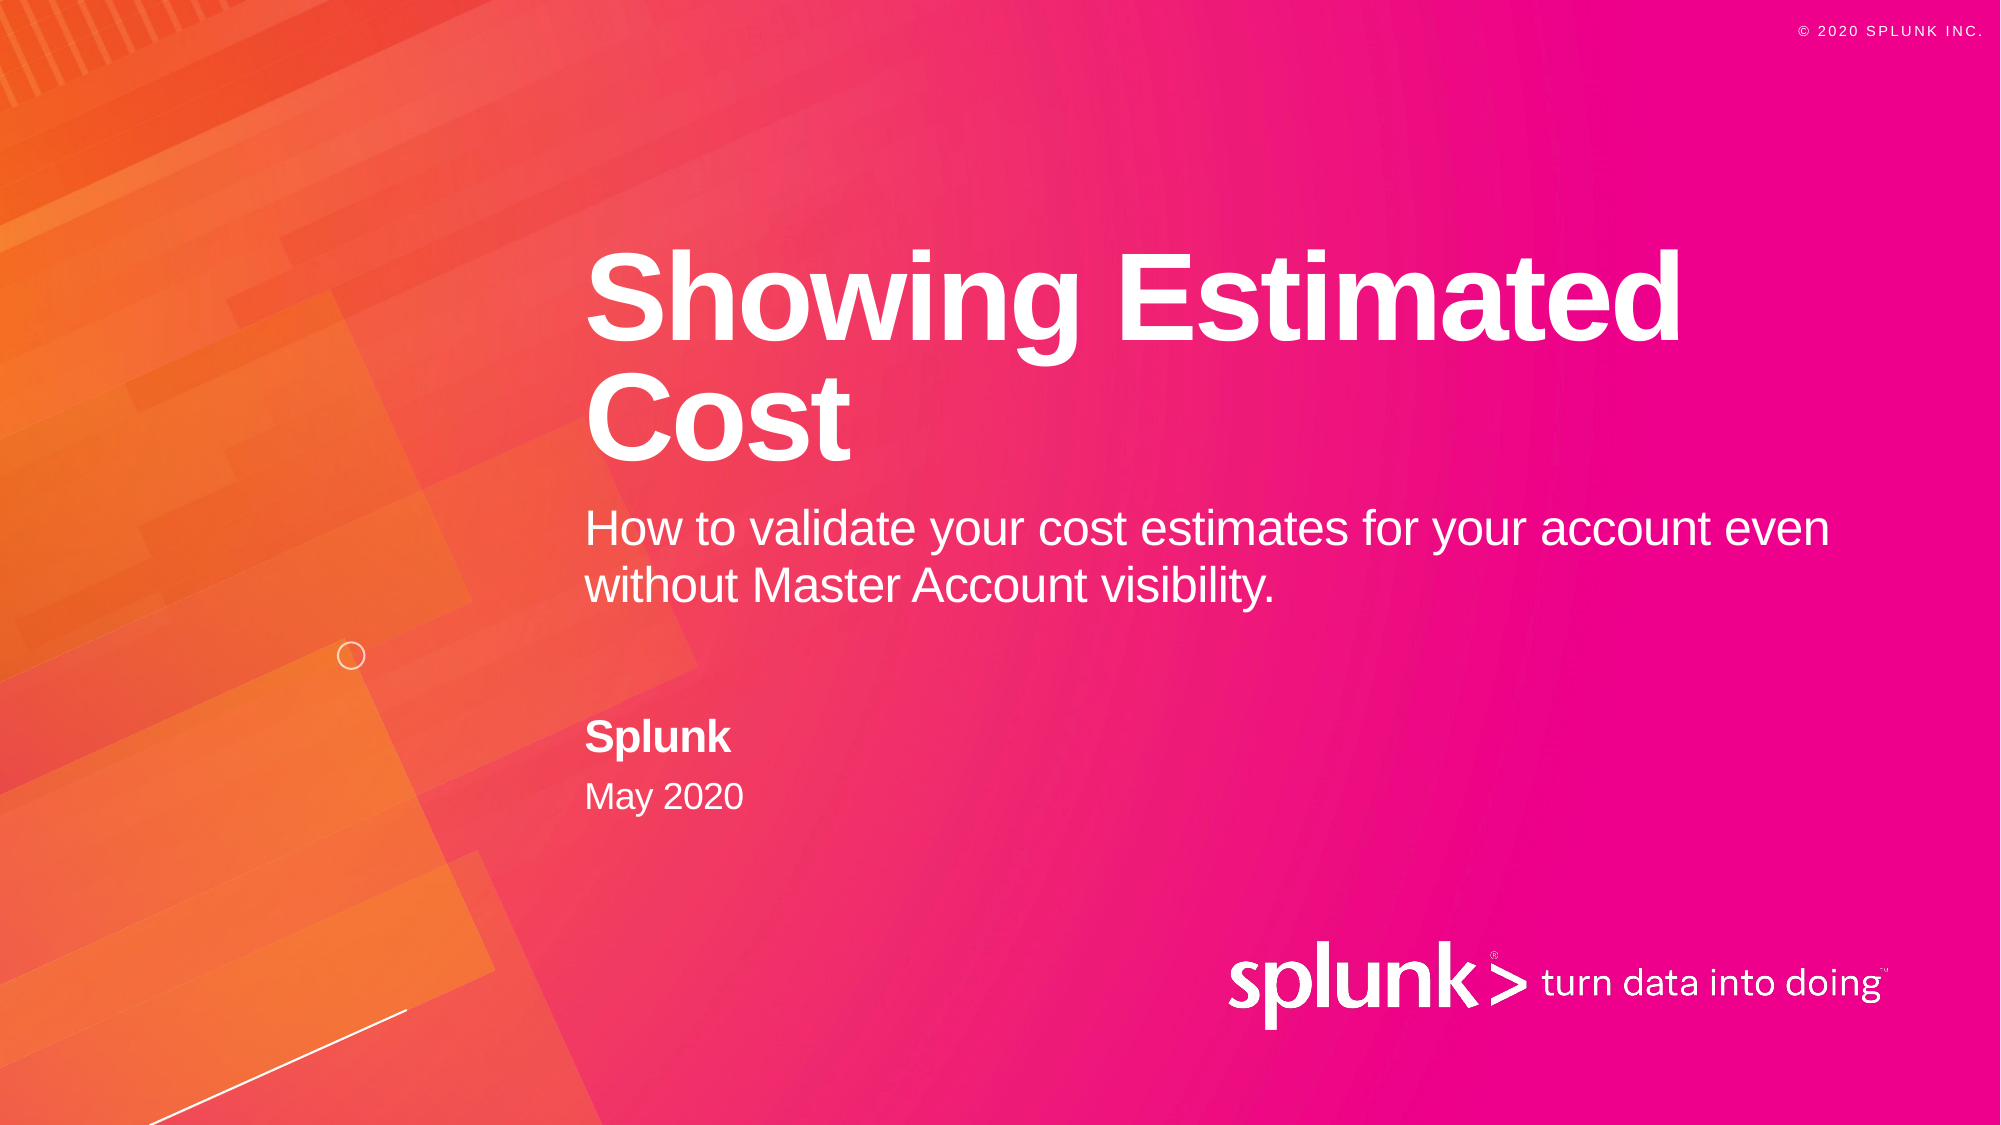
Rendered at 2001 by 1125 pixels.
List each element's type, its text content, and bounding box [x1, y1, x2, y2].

title Showing Estimated Cost [584, 121, 1888, 485]
list Splunk [584, 715, 1888, 762]
list May 2020 [584, 779, 1888, 817]
subtitle How to validate your cost estimates for your account even without Master Account visibility. [584, 500, 1888, 616]
picture [0, 0, 2001, 1125]
